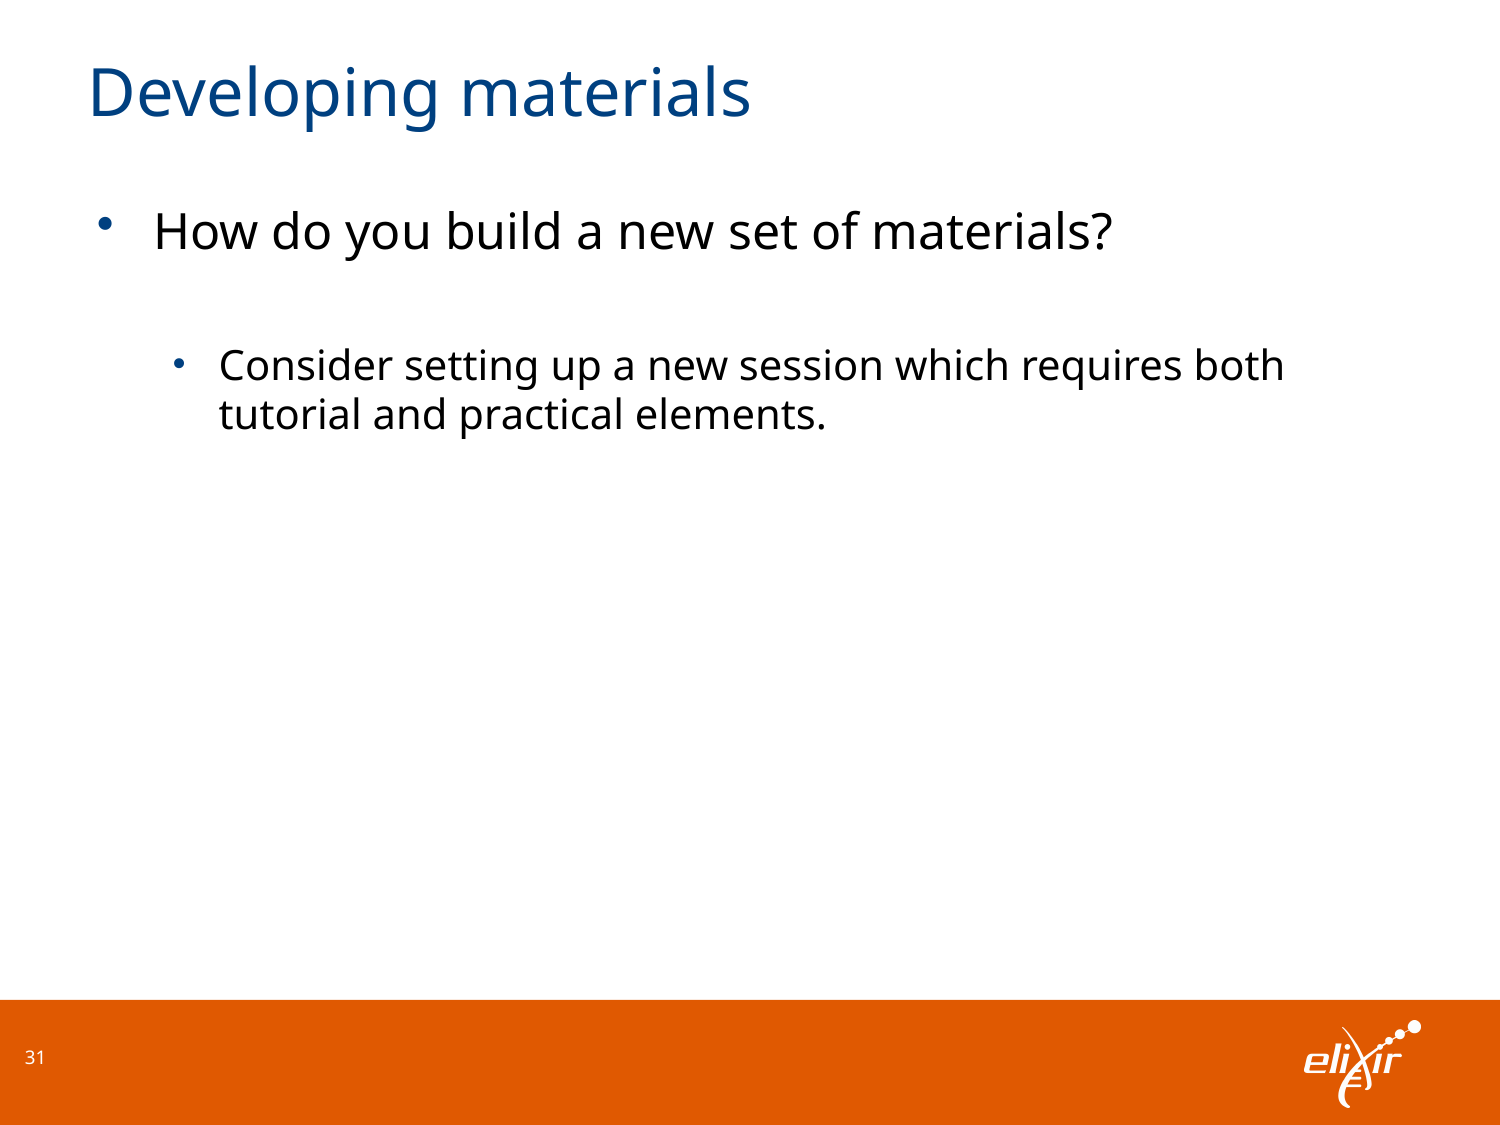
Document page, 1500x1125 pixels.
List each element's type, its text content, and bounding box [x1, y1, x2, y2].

title Developing materials [87, 50, 1425, 175]
list How do you build a new set of materials? Consider setting up a new session which requires both tutorial and practical elements. [87, 200, 1425, 914]
slide_number 31 [24, 1045, 76, 1084]
picture [1304, 1020, 1421, 1108]
